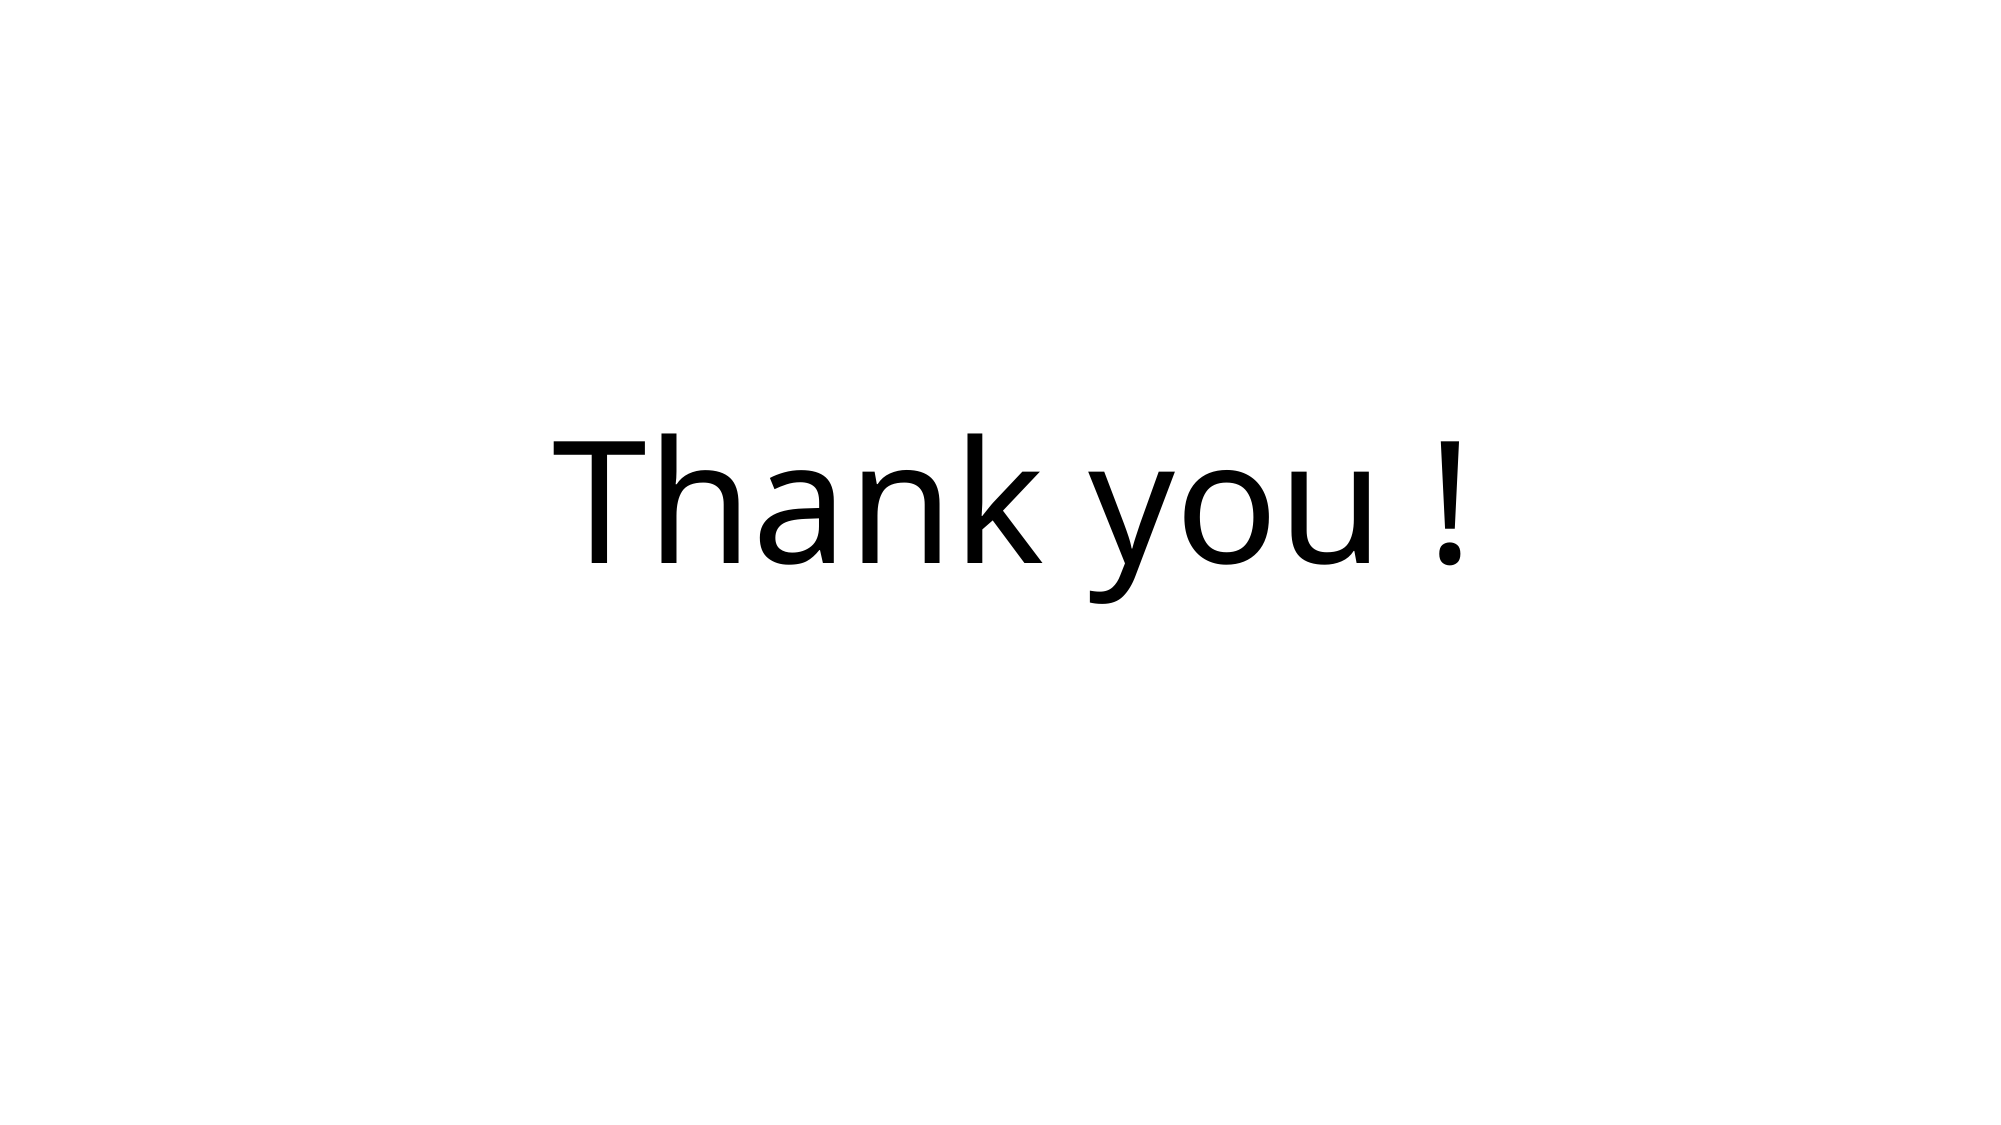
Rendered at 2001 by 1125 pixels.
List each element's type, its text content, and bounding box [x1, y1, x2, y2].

title Thank you ! [537, 399, 1522, 617]
